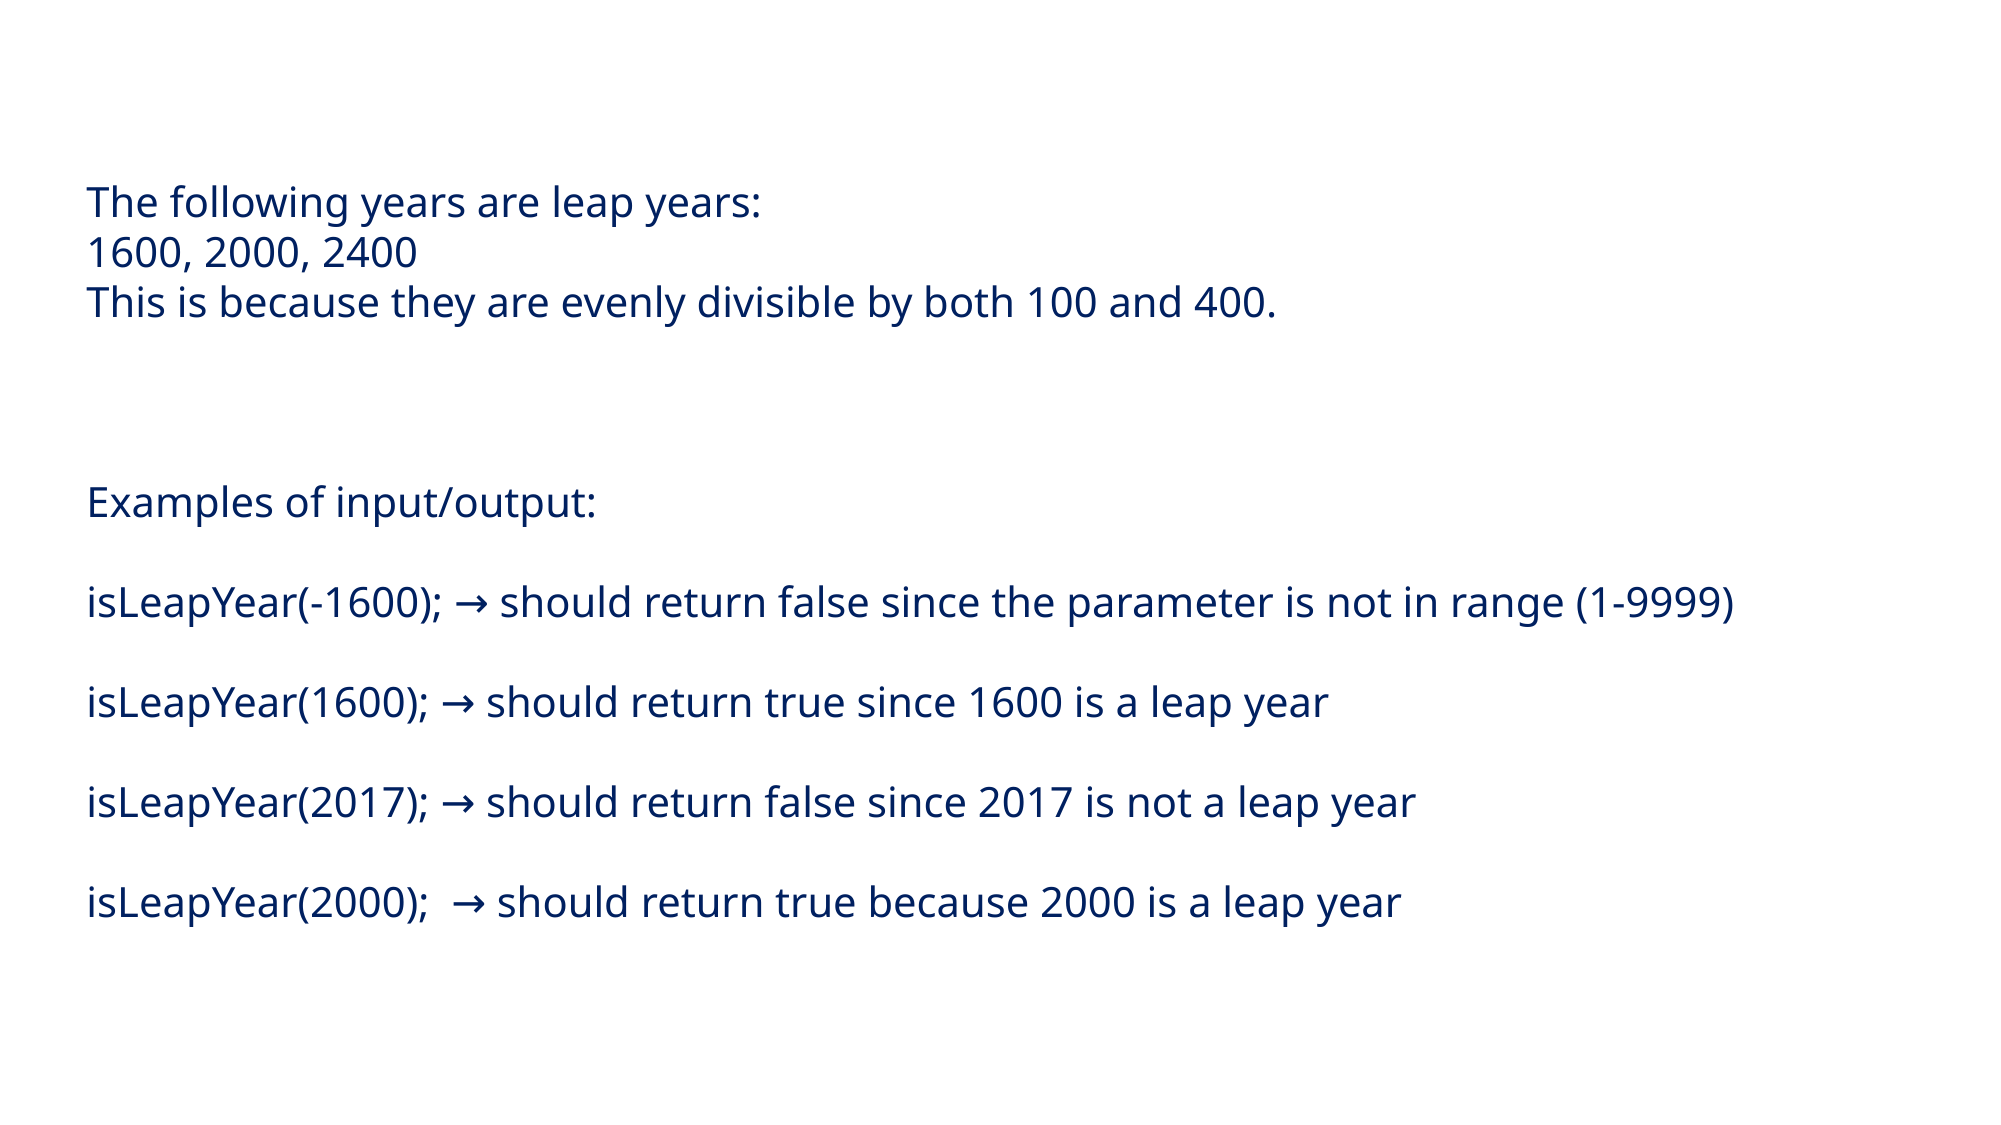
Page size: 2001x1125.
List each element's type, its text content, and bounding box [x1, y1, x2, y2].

text_box The following years are leap years: 1600, 2000, 2400 This is because they are evenly divisible by both 100 and 400. Examples of input/output: isLeapYear(-1600); → should return false since the parameter is not in range (1-9999) isLeapYear(1600); → should return true since 1600 is a leap year isLeapYear(2017); → should return false since 2017 is not a leap year isLeapYear(2000); → should return true because 2000 is a leap year [71, 118, 1929, 934]
